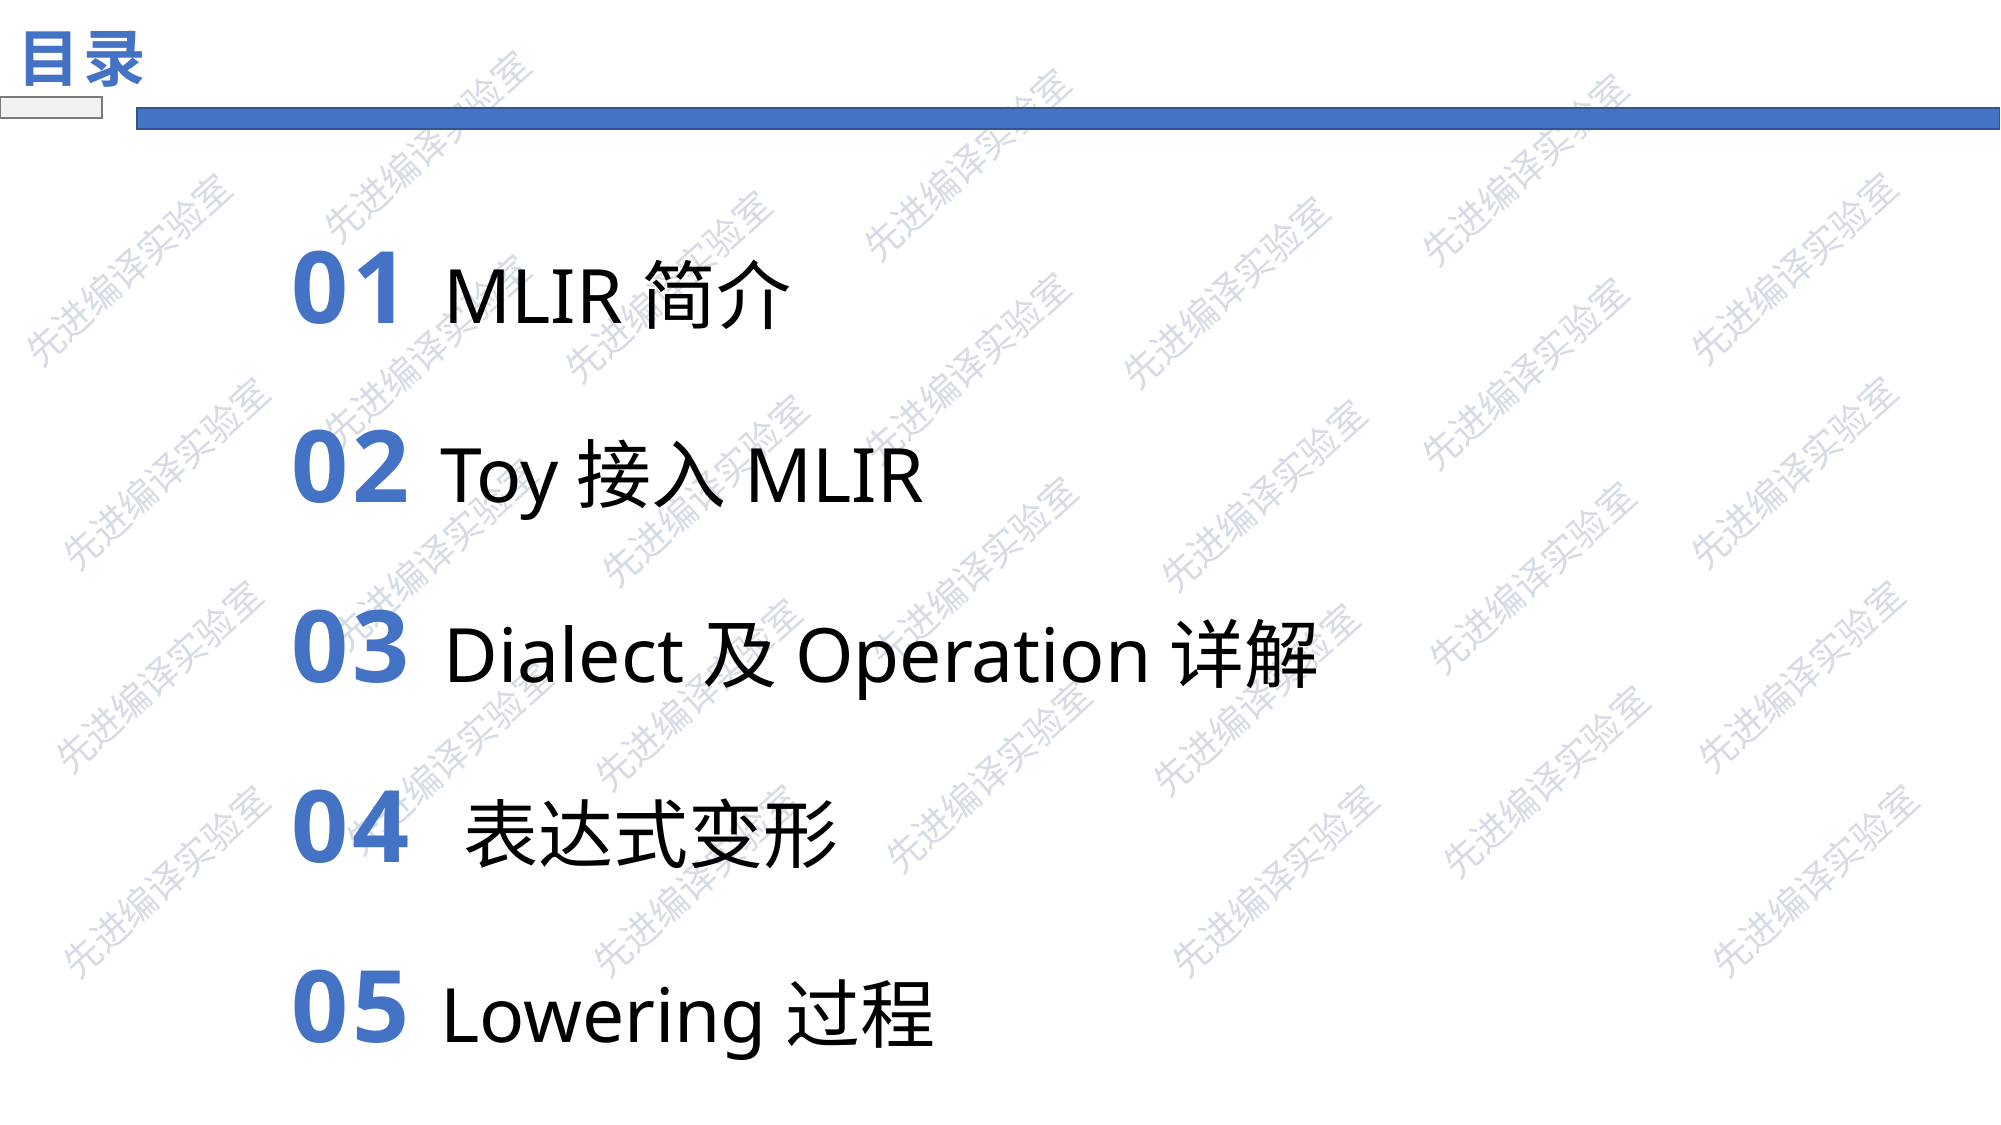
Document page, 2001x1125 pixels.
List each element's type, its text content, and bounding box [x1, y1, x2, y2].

text_box [0, 96, 103, 119]
text_box 目录 [2, 11, 162, 102]
text_box 01 MLIR简介 02 Toy接入MLIR 03 Dialect及Operation详解 04 表达式变形 05 Lowering过程 [277, 155, 1335, 1070]
text_box [136, 107, 2000, 130]
